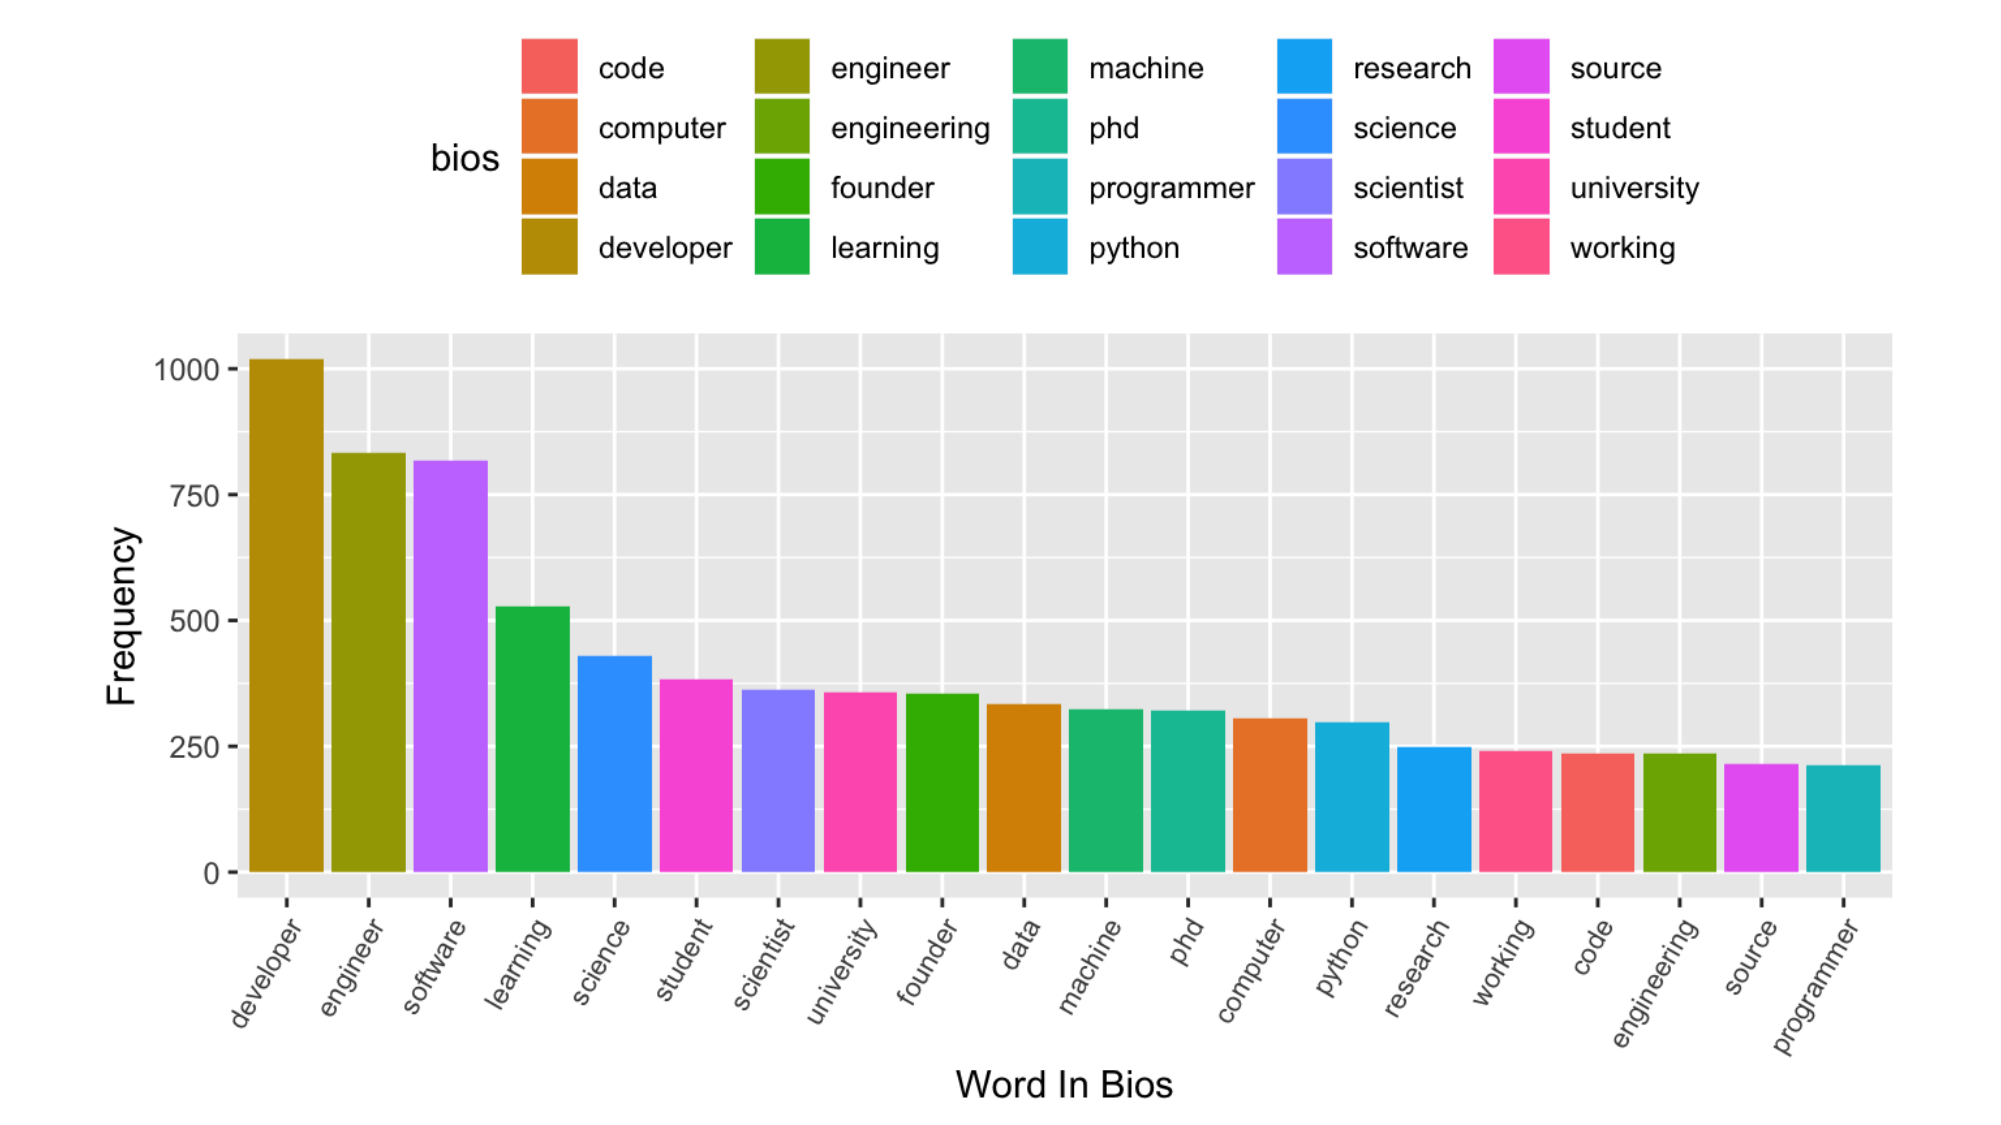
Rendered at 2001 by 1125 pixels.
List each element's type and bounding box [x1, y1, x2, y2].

list [88, 0, 1912, 1125]
